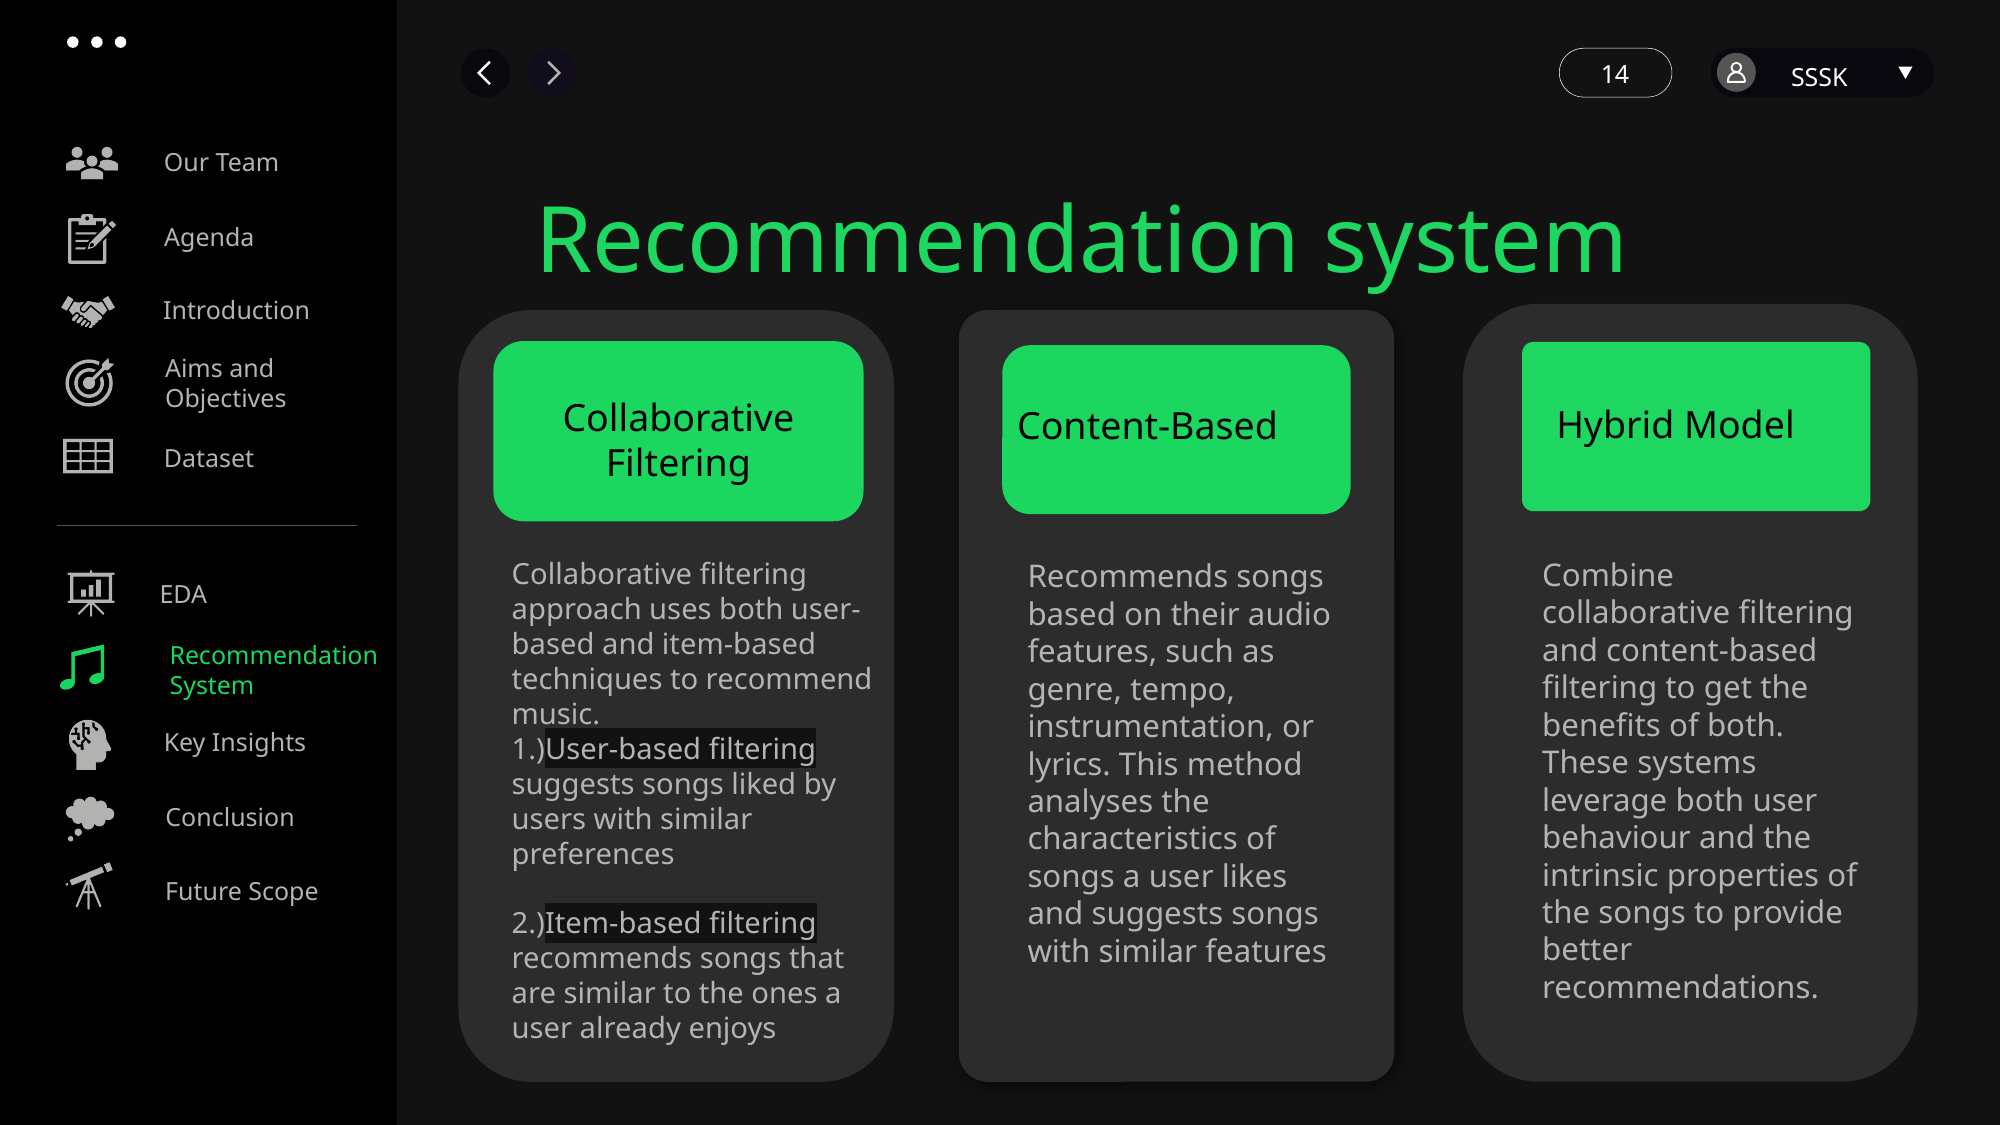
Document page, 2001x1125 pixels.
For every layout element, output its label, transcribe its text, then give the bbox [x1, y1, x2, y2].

text_box Our Team [149, 138, 295, 184]
text_box Recommendation System [154, 631, 400, 707]
text_box [1709, 46, 1936, 99]
text_box Recommends songs based on their audio features, such as genre, tempo, instrumentation, or lyrics. This method analyses the characteristics of songs a user likes and suggests songs with similar features [1012, 549, 1364, 976]
picture [60, 789, 120, 849]
picture [58, 282, 118, 342]
text_box [1896, 65, 1915, 82]
text_box [1521, 340, 1872, 513]
text_box [1715, 51, 1757, 93]
picture [62, 133, 122, 193]
text_box Content-Based [1002, 394, 1354, 455]
text_box [1726, 61, 1746, 83]
text_box Key Insights [148, 719, 322, 764]
picture [59, 209, 119, 269]
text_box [461, 48, 510, 98]
text_box Combine collaborative filtering and content-based filtering to get the benefits of both. These systems leverage both user behaviour and the intrinsic properties of the songs to provide better recommendations. [1527, 547, 1876, 1012]
picture [60, 352, 120, 412]
text_box [1001, 344, 1352, 516]
text_box Aims and Objectives [150, 345, 302, 420]
text_box SSSK [1776, 53, 1863, 99]
text_box Hybrid Model [1541, 393, 1851, 454]
text_box Recommendation system [520, 173, 1645, 299]
text_box EDA [144, 570, 223, 616]
picture [61, 563, 121, 623]
text_box Future Scope [150, 867, 334, 913]
text_box [957, 309, 1396, 1083]
picture [59, 856, 119, 916]
text_box Collaborative filtering approach uses both user-based and item-based techniques to recommend music. 1.)User-based filtering suggests songs liked by users with similar preferences 2.)Item-based filtering recommends songs that are similar to the ones a user already enjoys [496, 547, 892, 1053]
text_box Collaborative Filtering [519, 386, 838, 491]
text_box [457, 309, 895, 1083]
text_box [66, 36, 127, 48]
text_box Dataset [149, 434, 270, 480]
text_box [1461, 302, 1919, 1083]
text_box Conclusion [150, 793, 311, 839]
picture [58, 426, 118, 486]
text_box Introduction [148, 287, 326, 333]
text_box [0, 0, 397, 1125]
picture [52, 637, 112, 697]
picture [60, 715, 120, 775]
text_box Agenda [149, 213, 270, 259]
text_box [492, 340, 865, 523]
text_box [527, 48, 577, 98]
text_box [1559, 48, 1691, 98]
